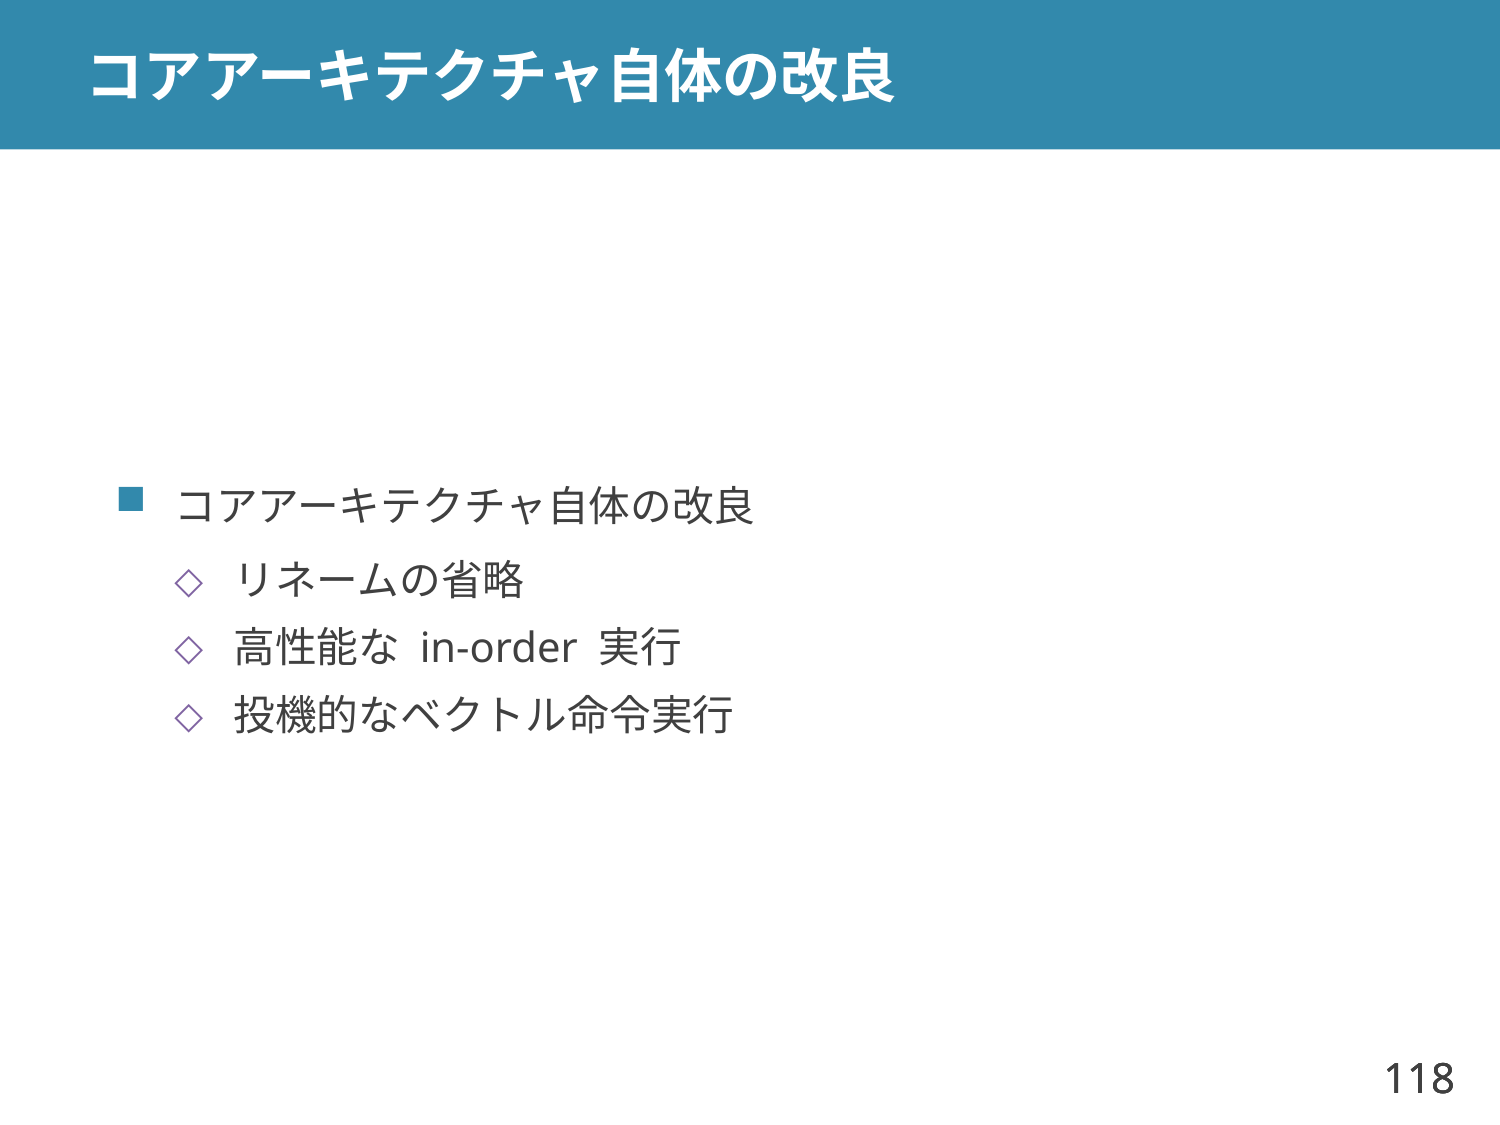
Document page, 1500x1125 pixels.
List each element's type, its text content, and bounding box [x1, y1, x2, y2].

list コアアーキテクチャ自体の改良 リネームの省略 高性能な in-order 実行 投機的なベクトル命令実行 [100, 178, 1459, 1036]
title コアアーキテクチャ自体の改良 [70, 0, 1500, 150]
